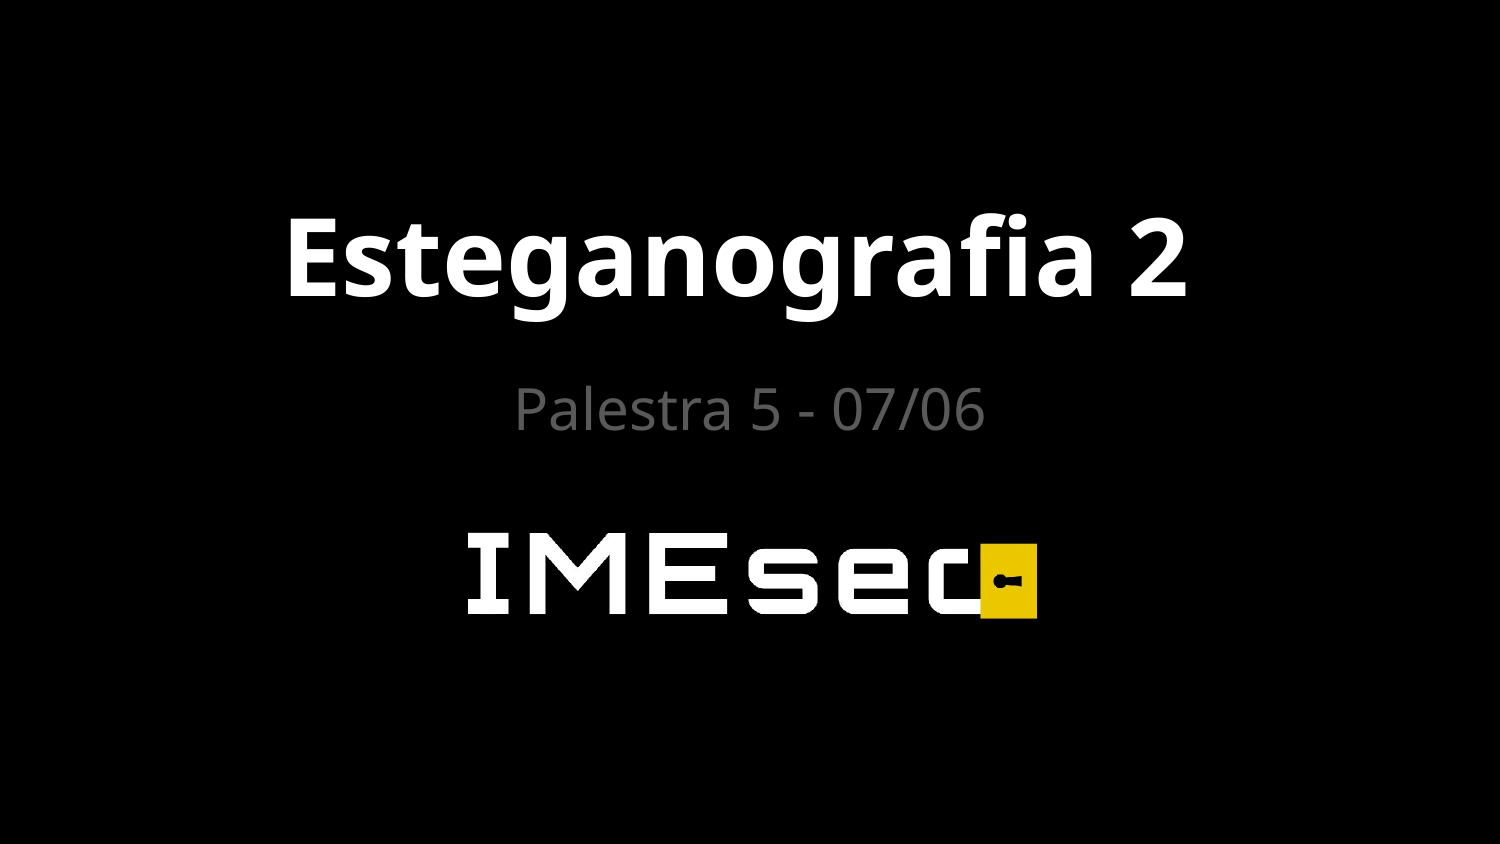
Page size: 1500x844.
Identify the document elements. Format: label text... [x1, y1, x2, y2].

picture [458, 523, 1041, 622]
subtitle Palestra 5 - 07/06 [51, 356, 1449, 487]
title Esteganografia 2 [51, 126, 1449, 356]
